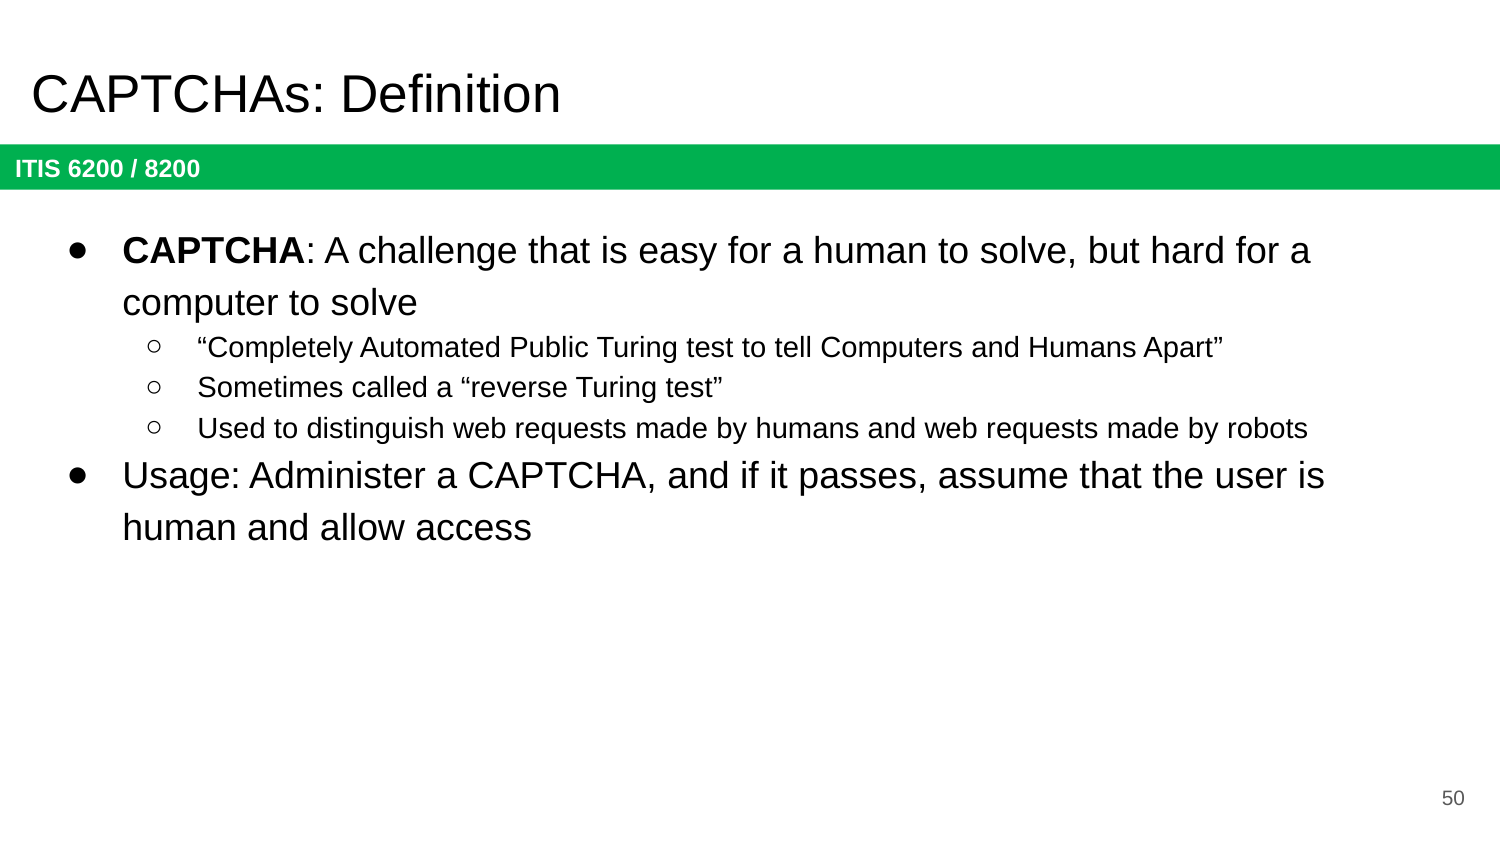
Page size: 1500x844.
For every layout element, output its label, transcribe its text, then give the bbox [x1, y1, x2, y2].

title CAPTCHAs: Definition [16, 44, 1415, 139]
slide_number 50 [1389, 764, 1480, 830]
list CAPTCHA: A challenge that is easy for a human to solve, but hard for a computer to solve “Completely Automated Public Turing test to tell Computers and Humans Apart” Sometimes called a “reverse Turing test” Used to distinguish web requests made by humans and web requests made by robots Usage: Administer a CAPTCHA, and if it passes, assume that the user is human and allow access [32, 204, 1431, 823]
